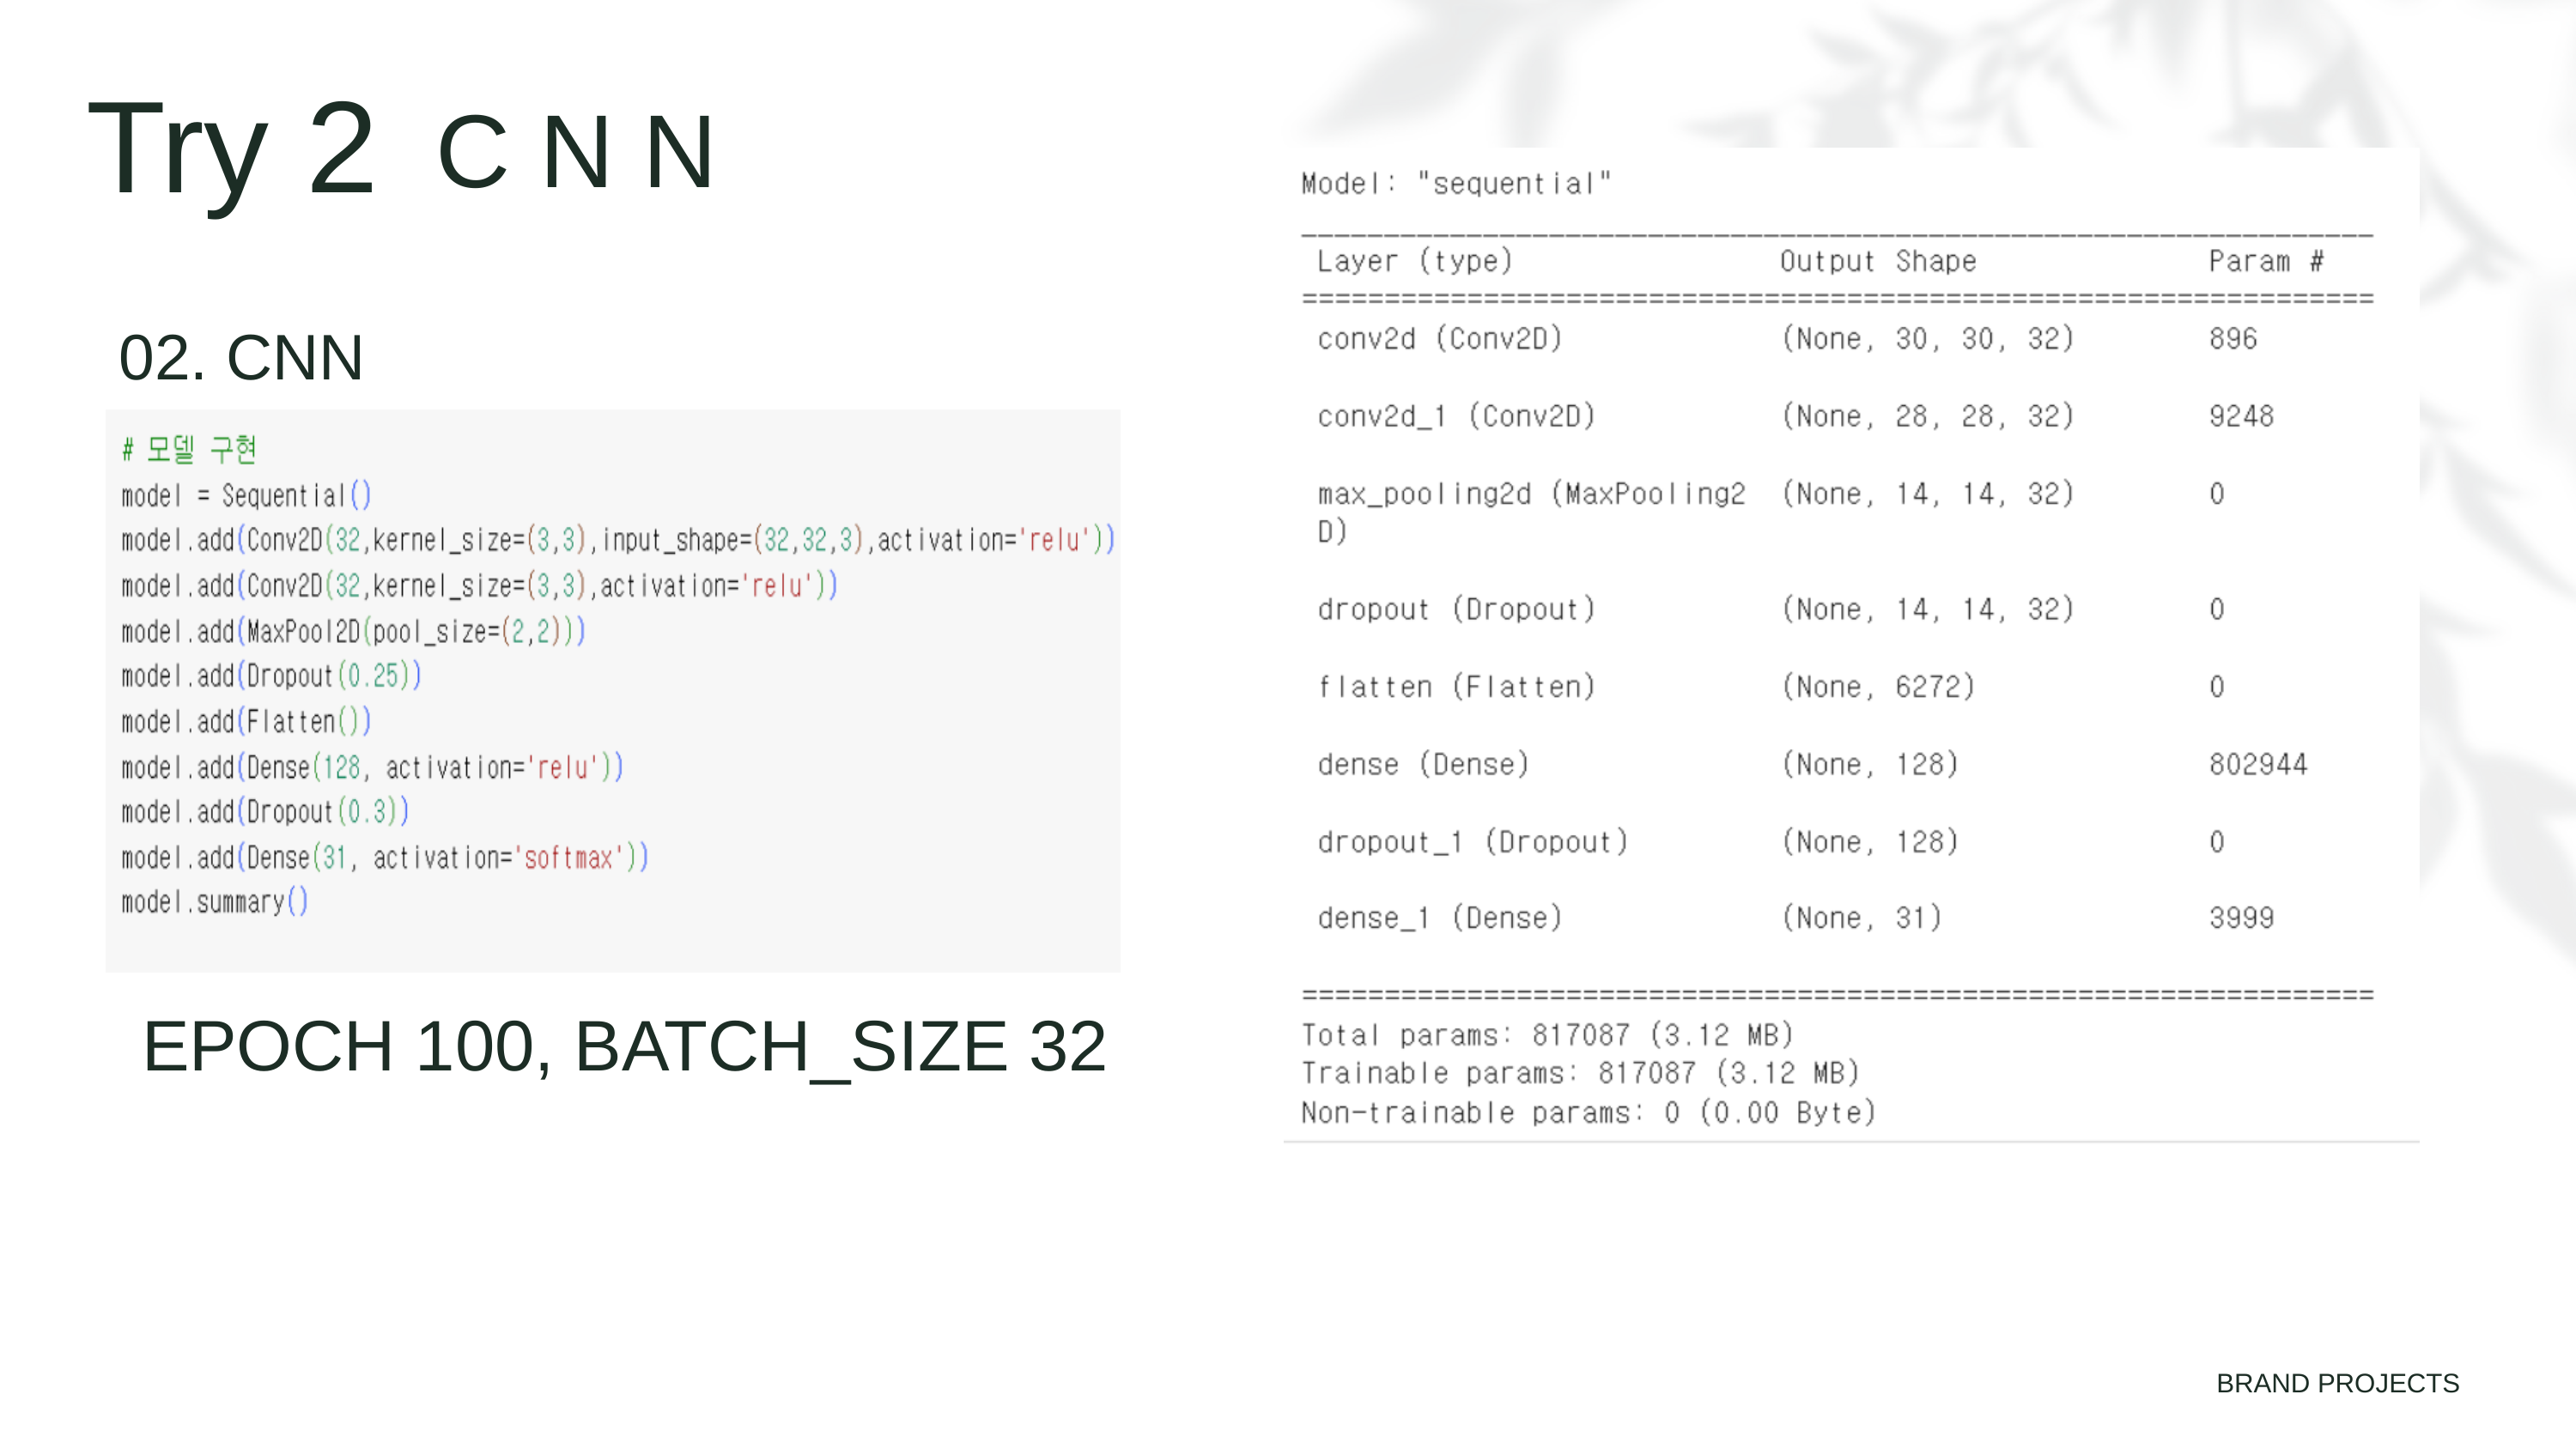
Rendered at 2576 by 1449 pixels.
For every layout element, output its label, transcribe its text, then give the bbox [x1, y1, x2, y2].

picture [105, 409, 1121, 973]
text_box BRAND PROJECTS [1089, 1359, 2474, 1405]
text_box C N N [422, 77, 1269, 215]
picture [1273, 0, 2576, 1149]
text_box EPOCH 100, BATCH_SIZE 32 [129, 992, 1279, 1092]
text_box Try 2 [73, 56, 563, 226]
text_box 02. CNN [106, 309, 1269, 400]
